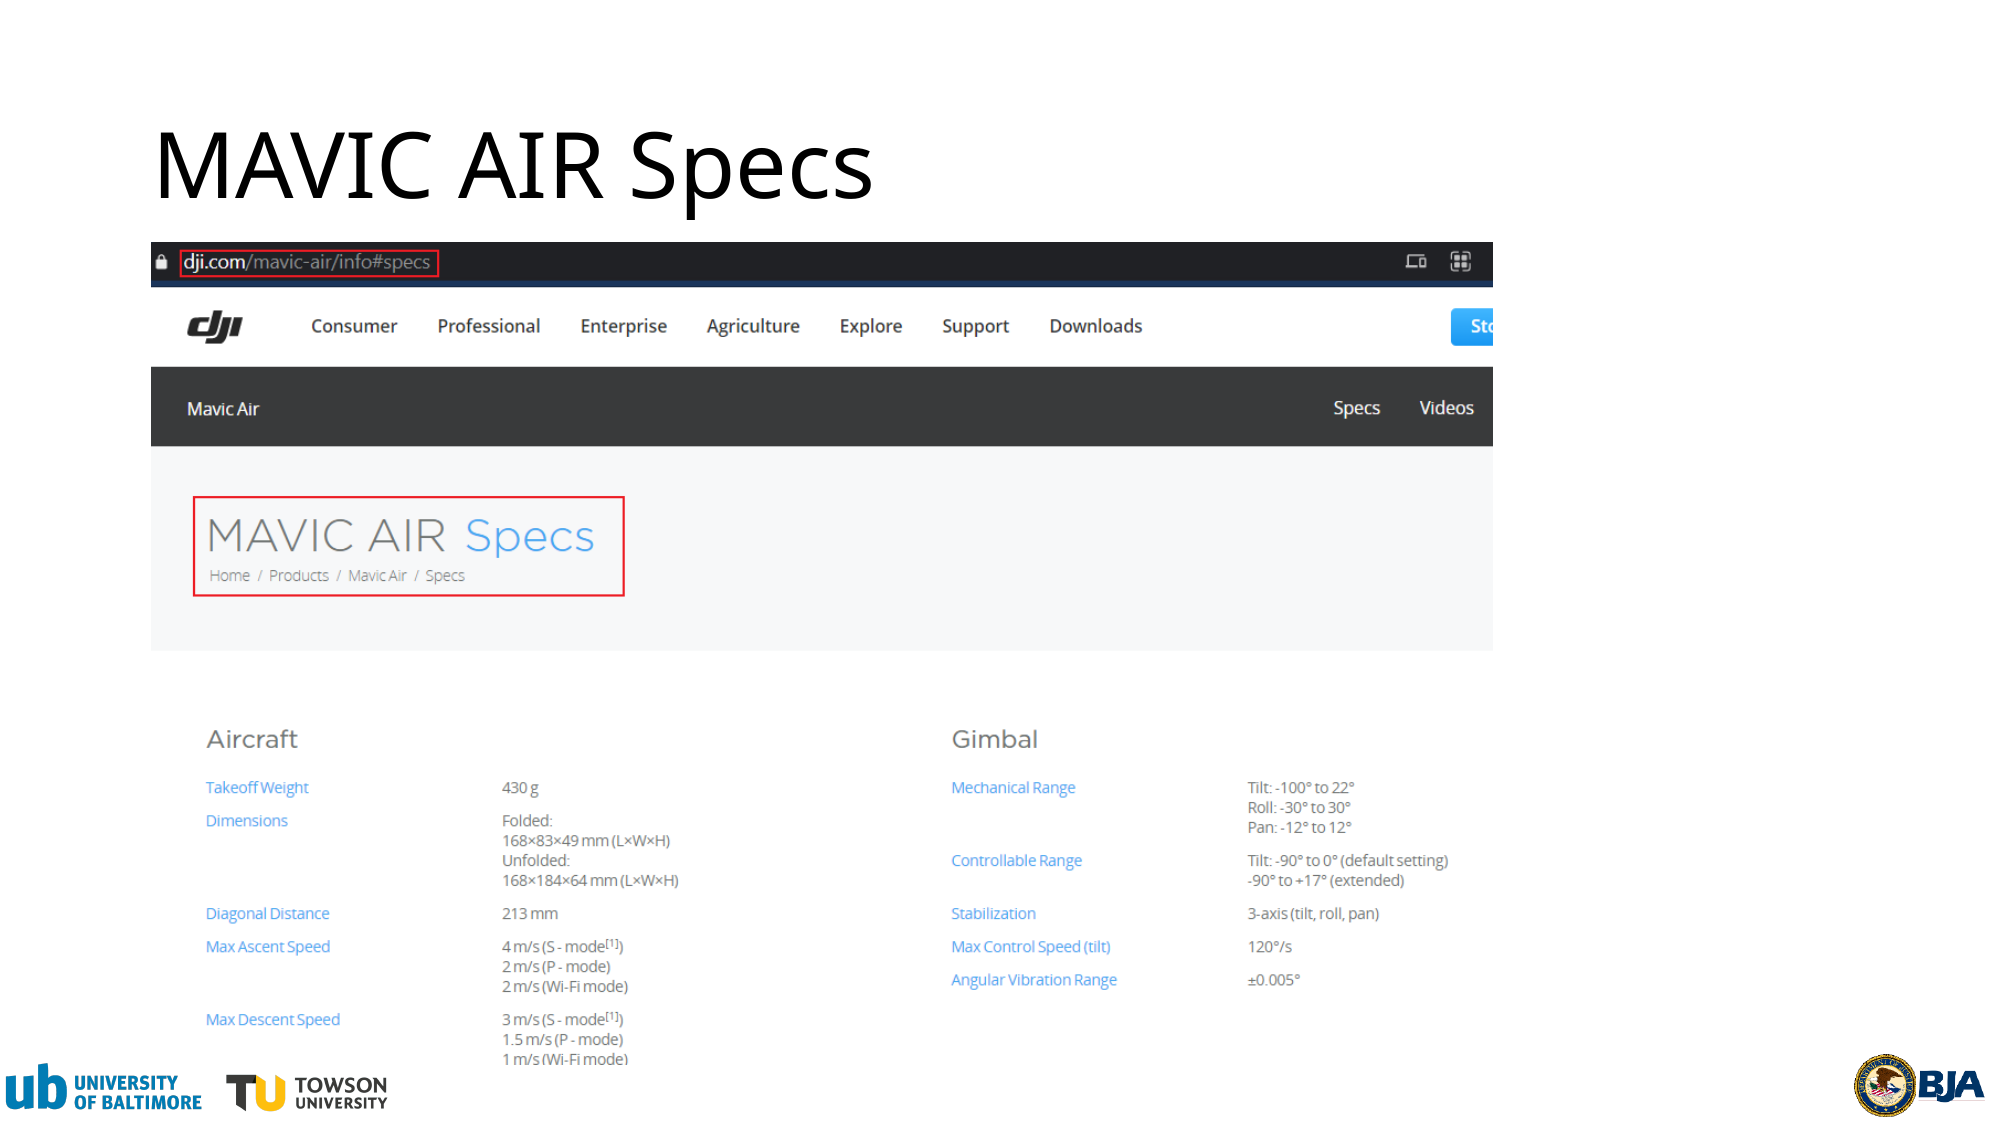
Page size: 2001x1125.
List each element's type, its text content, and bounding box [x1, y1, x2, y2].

picture [1854, 1054, 1986, 1117]
picture [0, 242, 1493, 1125]
title MAVIC AIR Specs [137, 59, 1863, 278]
